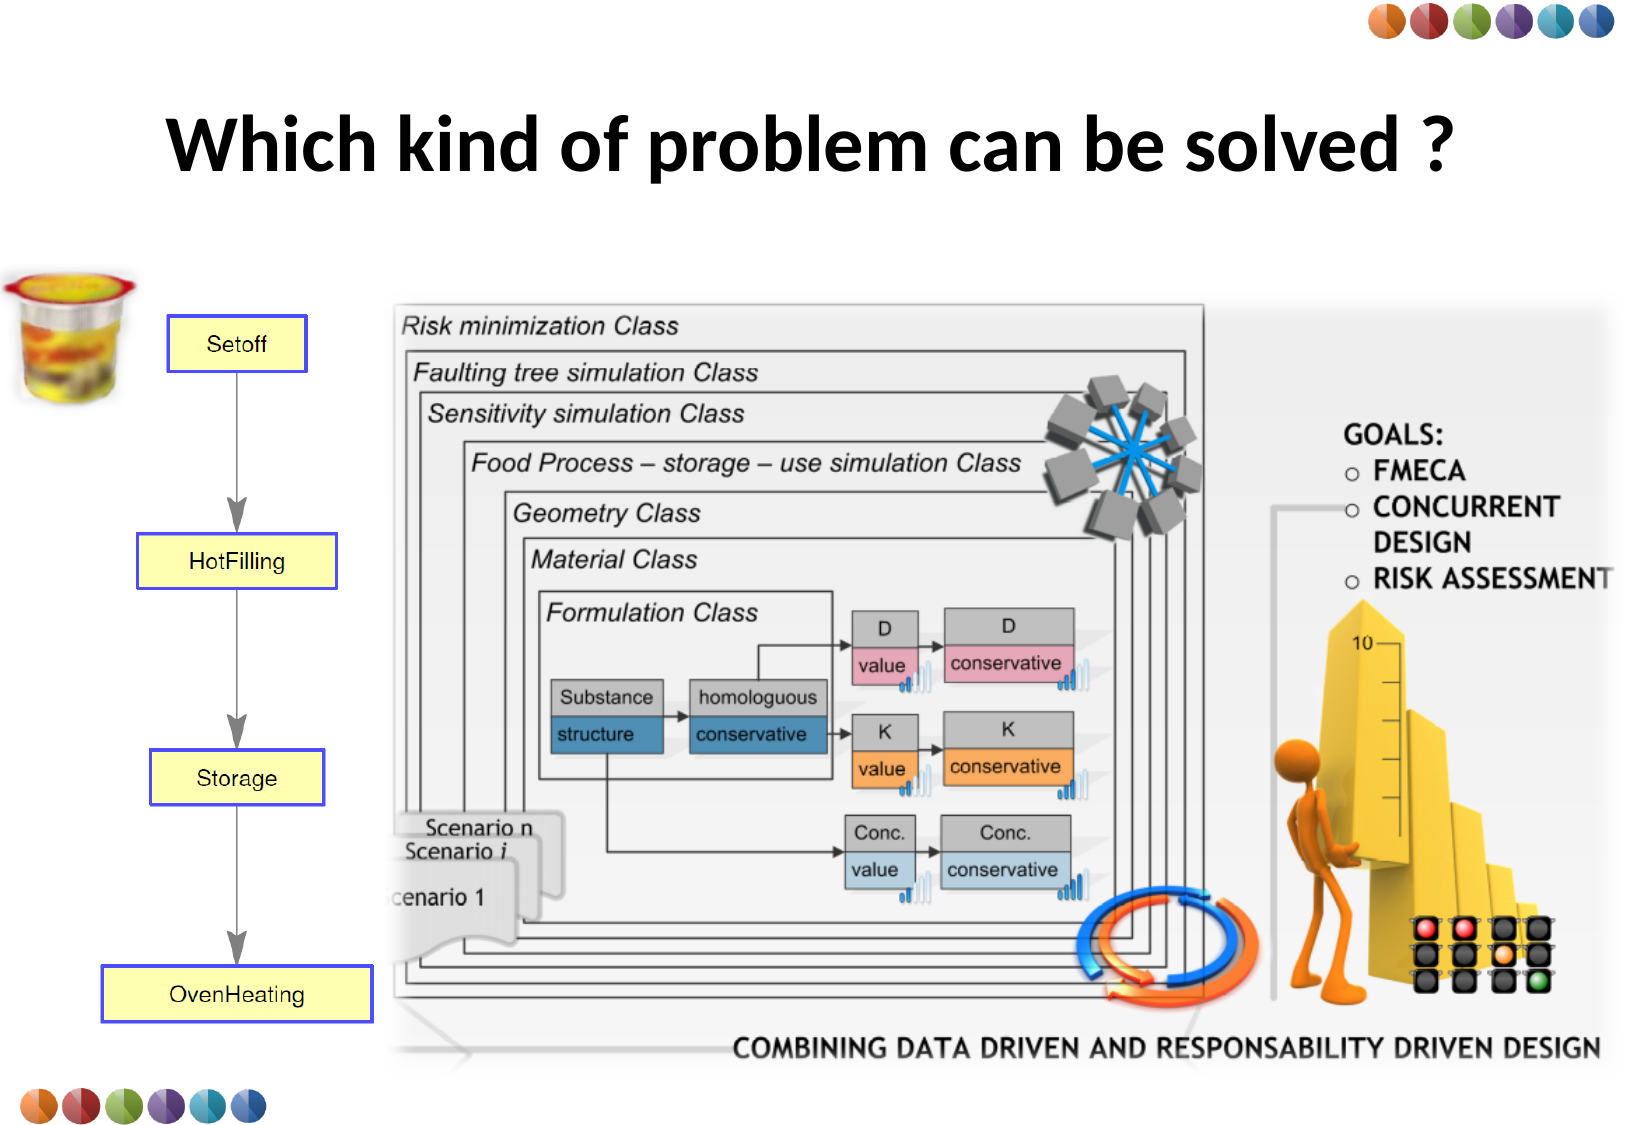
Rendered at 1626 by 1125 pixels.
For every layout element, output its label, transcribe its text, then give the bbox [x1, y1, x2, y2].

picture [1367, 2, 1615, 40]
title Which kind of problem can be solved ? [81, 45, 1544, 233]
picture [19, 1087, 267, 1125]
picture [383, 290, 1625, 1079]
picture [0, 270, 140, 410]
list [89, 302, 378, 1046]
